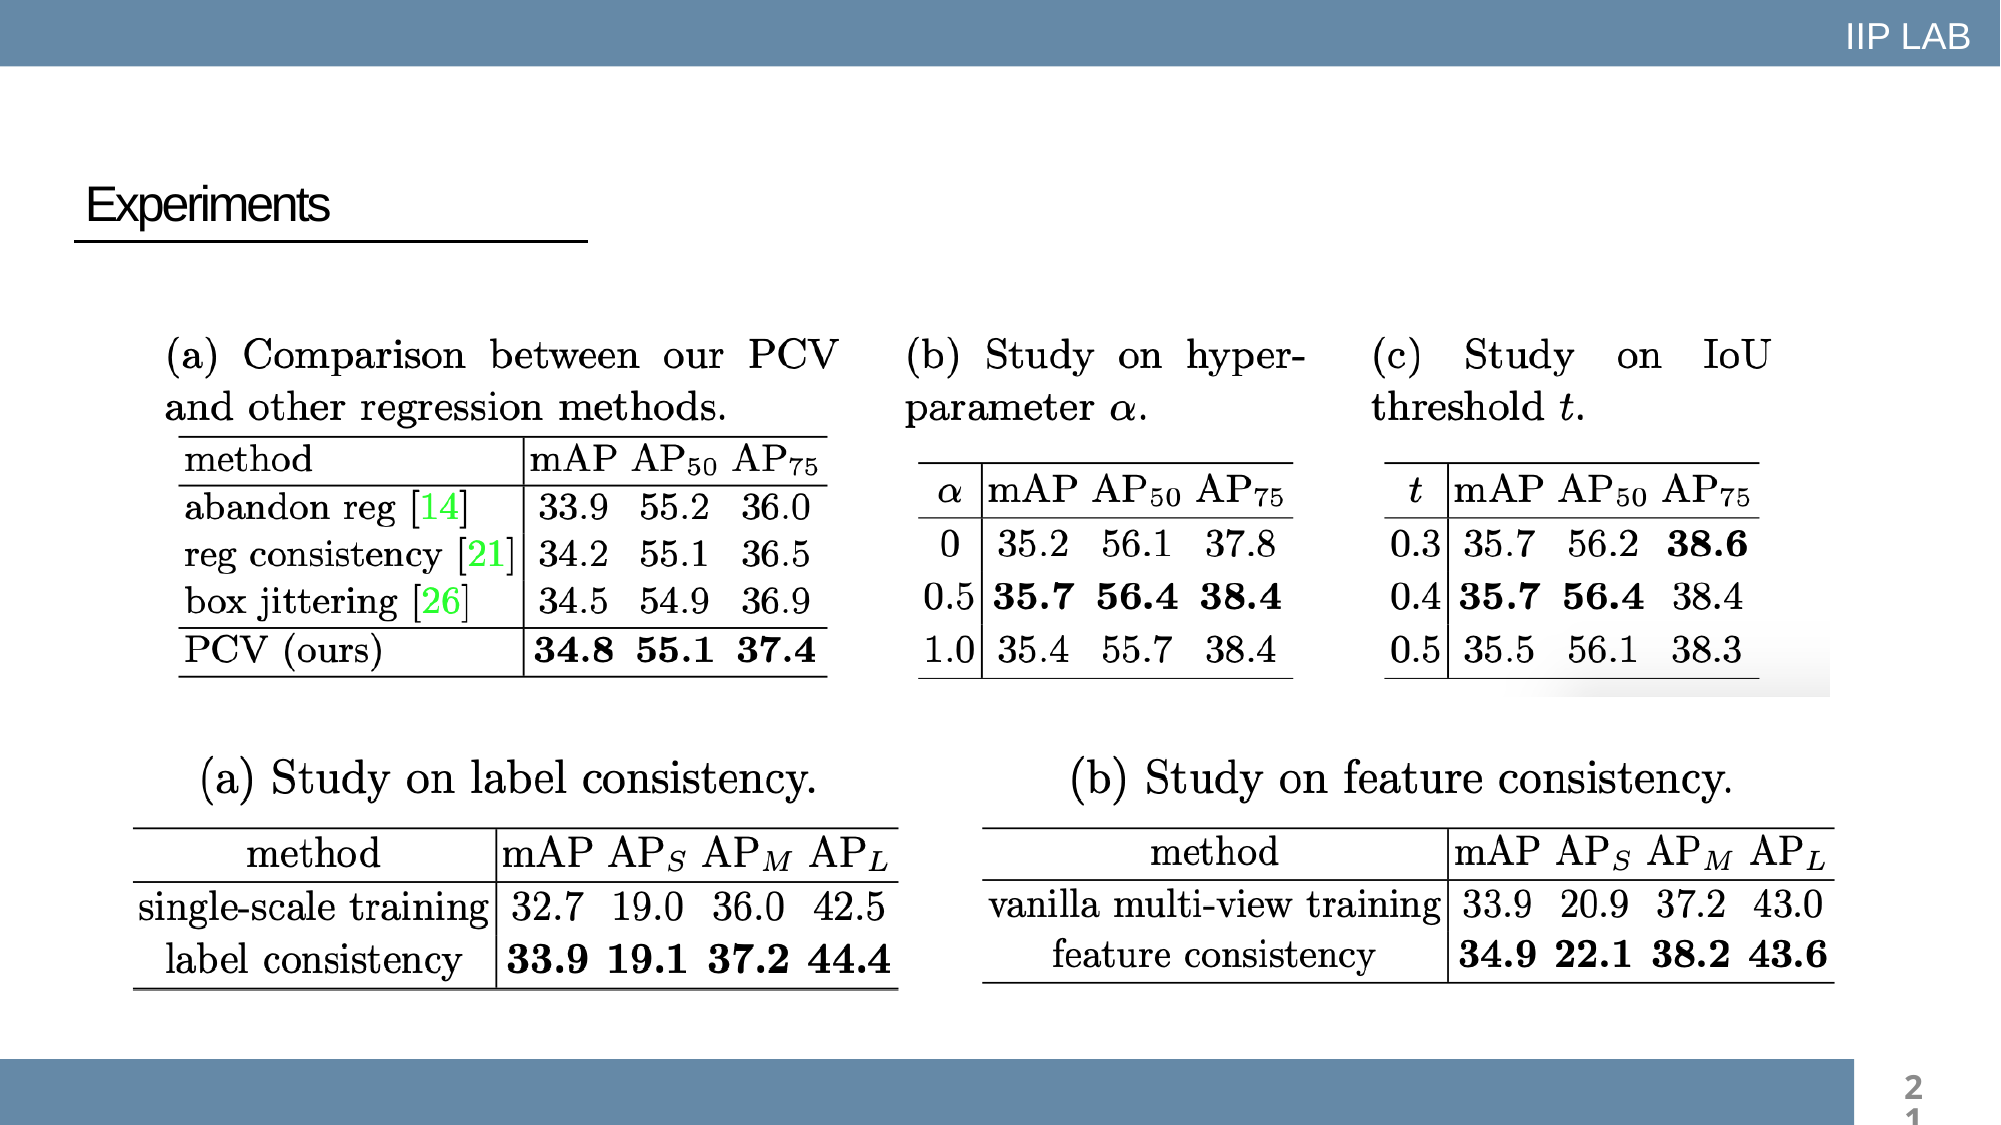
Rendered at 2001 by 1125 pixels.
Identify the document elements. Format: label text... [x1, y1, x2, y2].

text_box IIP LAB [1830, 4, 1987, 65]
text_box [0, 0, 2000, 67]
picture [106, 737, 1894, 1033]
slide_number 21 [1889, 1059, 1952, 1119]
text_box Experiments [70, 164, 1196, 240]
text_box [0, 1058, 1855, 1125]
picture [137, 328, 1830, 697]
